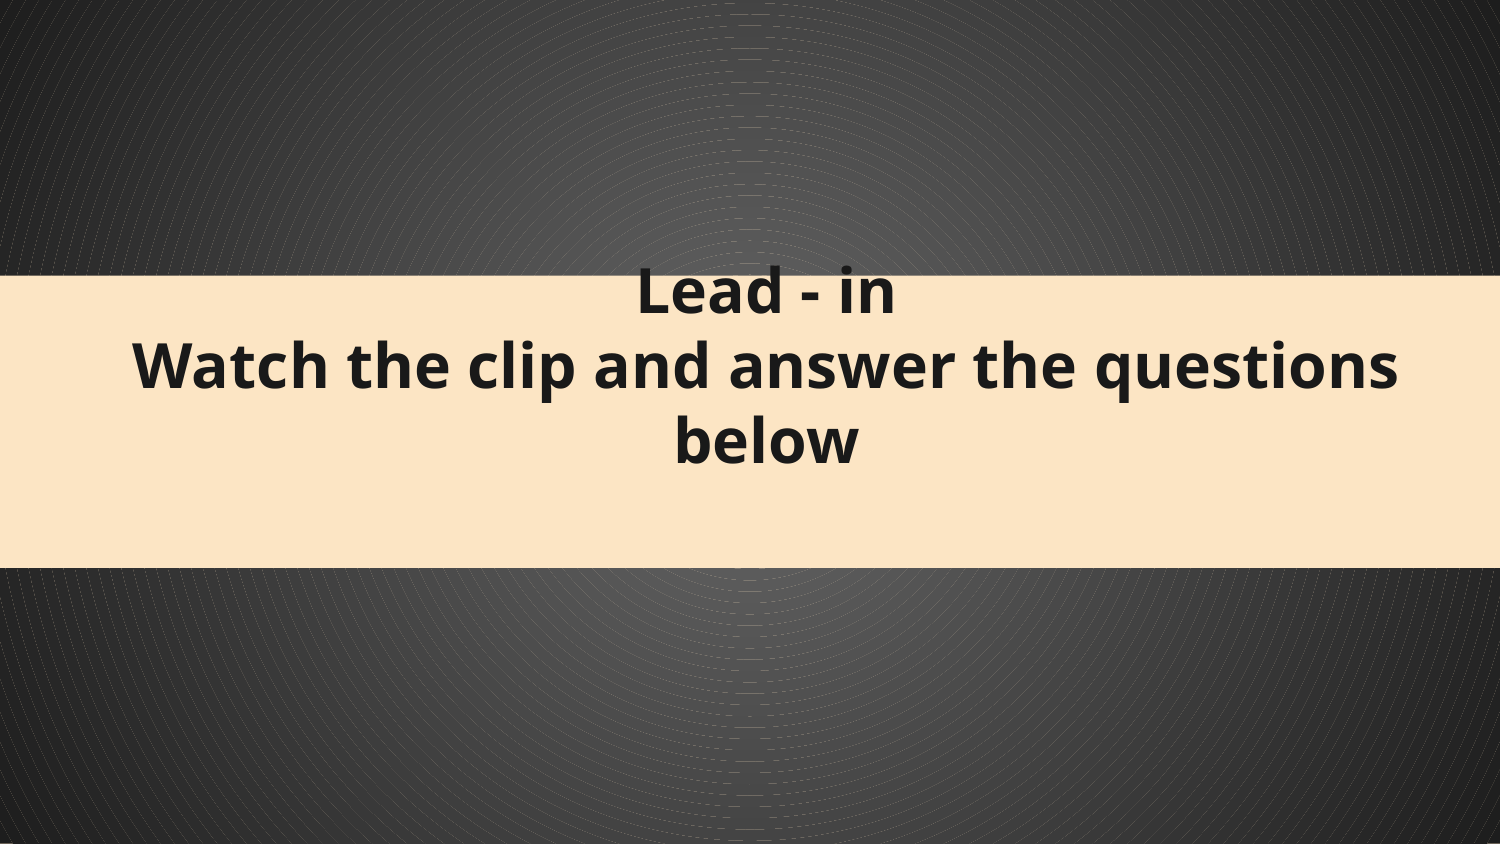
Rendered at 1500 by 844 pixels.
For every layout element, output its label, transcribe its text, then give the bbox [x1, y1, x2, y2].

title Lead - in Watch the clip and answer the questions below [67, 262, 1466, 465]
slide_number [1389, 764, 1480, 830]
